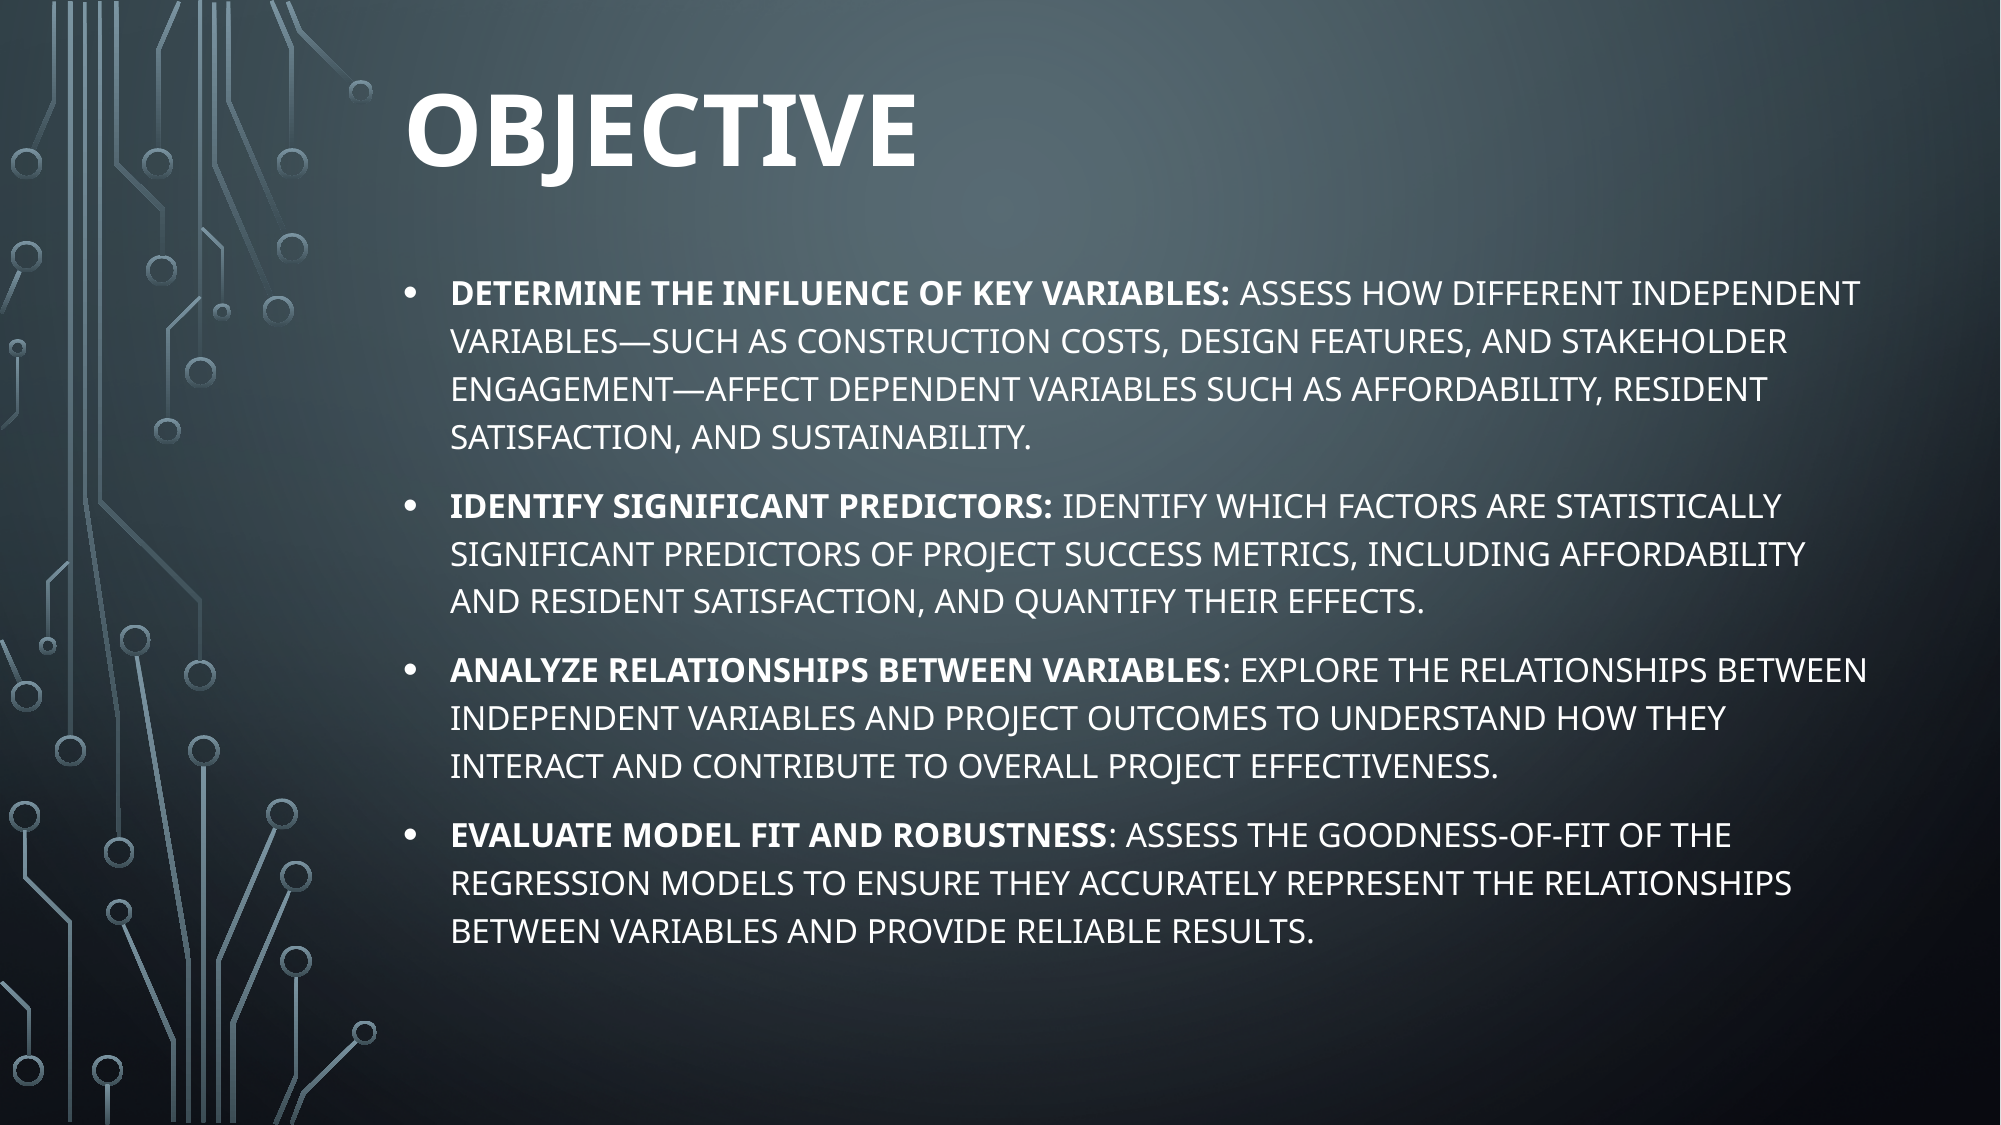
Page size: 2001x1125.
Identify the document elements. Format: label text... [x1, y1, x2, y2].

subtitle Determine the Influence of Key Variables: Assess how different independent variables—such as construction costs, design features, and stakeholder engagement—affect dependent variables such as affordability, resident satisfaction, and sustainability. Identify Significant Predictors: Identify which factors are statistically significant predictors of project success metrics, including affordability and resident satisfaction, and quantify their effects. Analyze Relationships between Variables: Explore the relationships between independent variables and project outcomes to understand how they interact and contribute to overall project effectiveness. Evaluate Model Fit and Robustness: Assess the goodness-of-fit of the regression models to ensure they accurately represent the relationships between variables and provide reliable results. [388, 257, 1900, 1101]
title OBJECtive [388, 0, 1831, 196]
